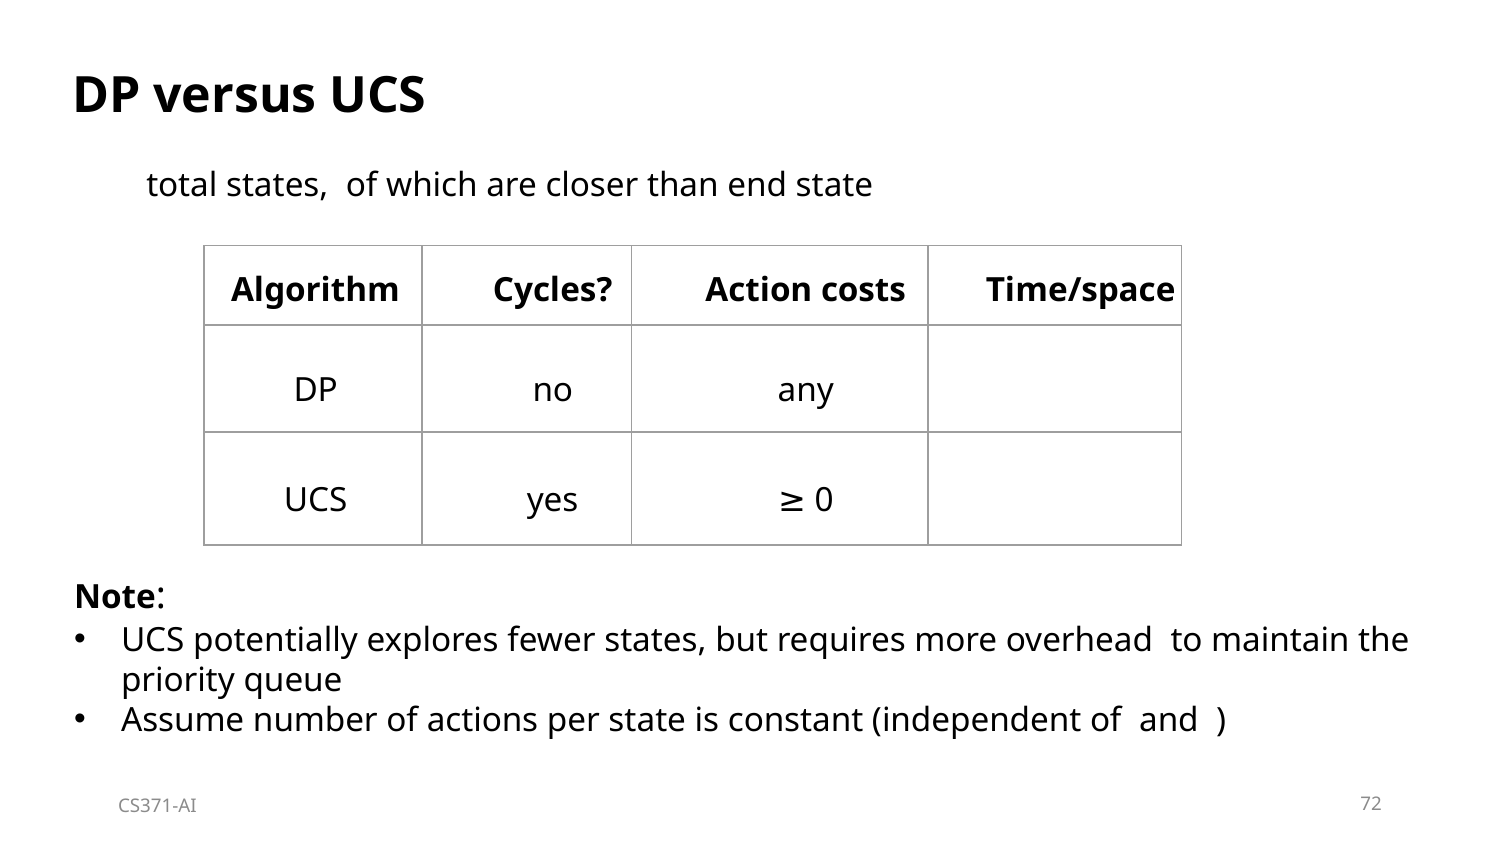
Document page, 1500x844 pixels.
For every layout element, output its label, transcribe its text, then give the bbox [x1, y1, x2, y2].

text_box DP versus UCS [57, 61, 887, 163]
slide_number 72 [1059, 782, 1397, 827]
slide_number CS371-AI [103, 782, 441, 827]
